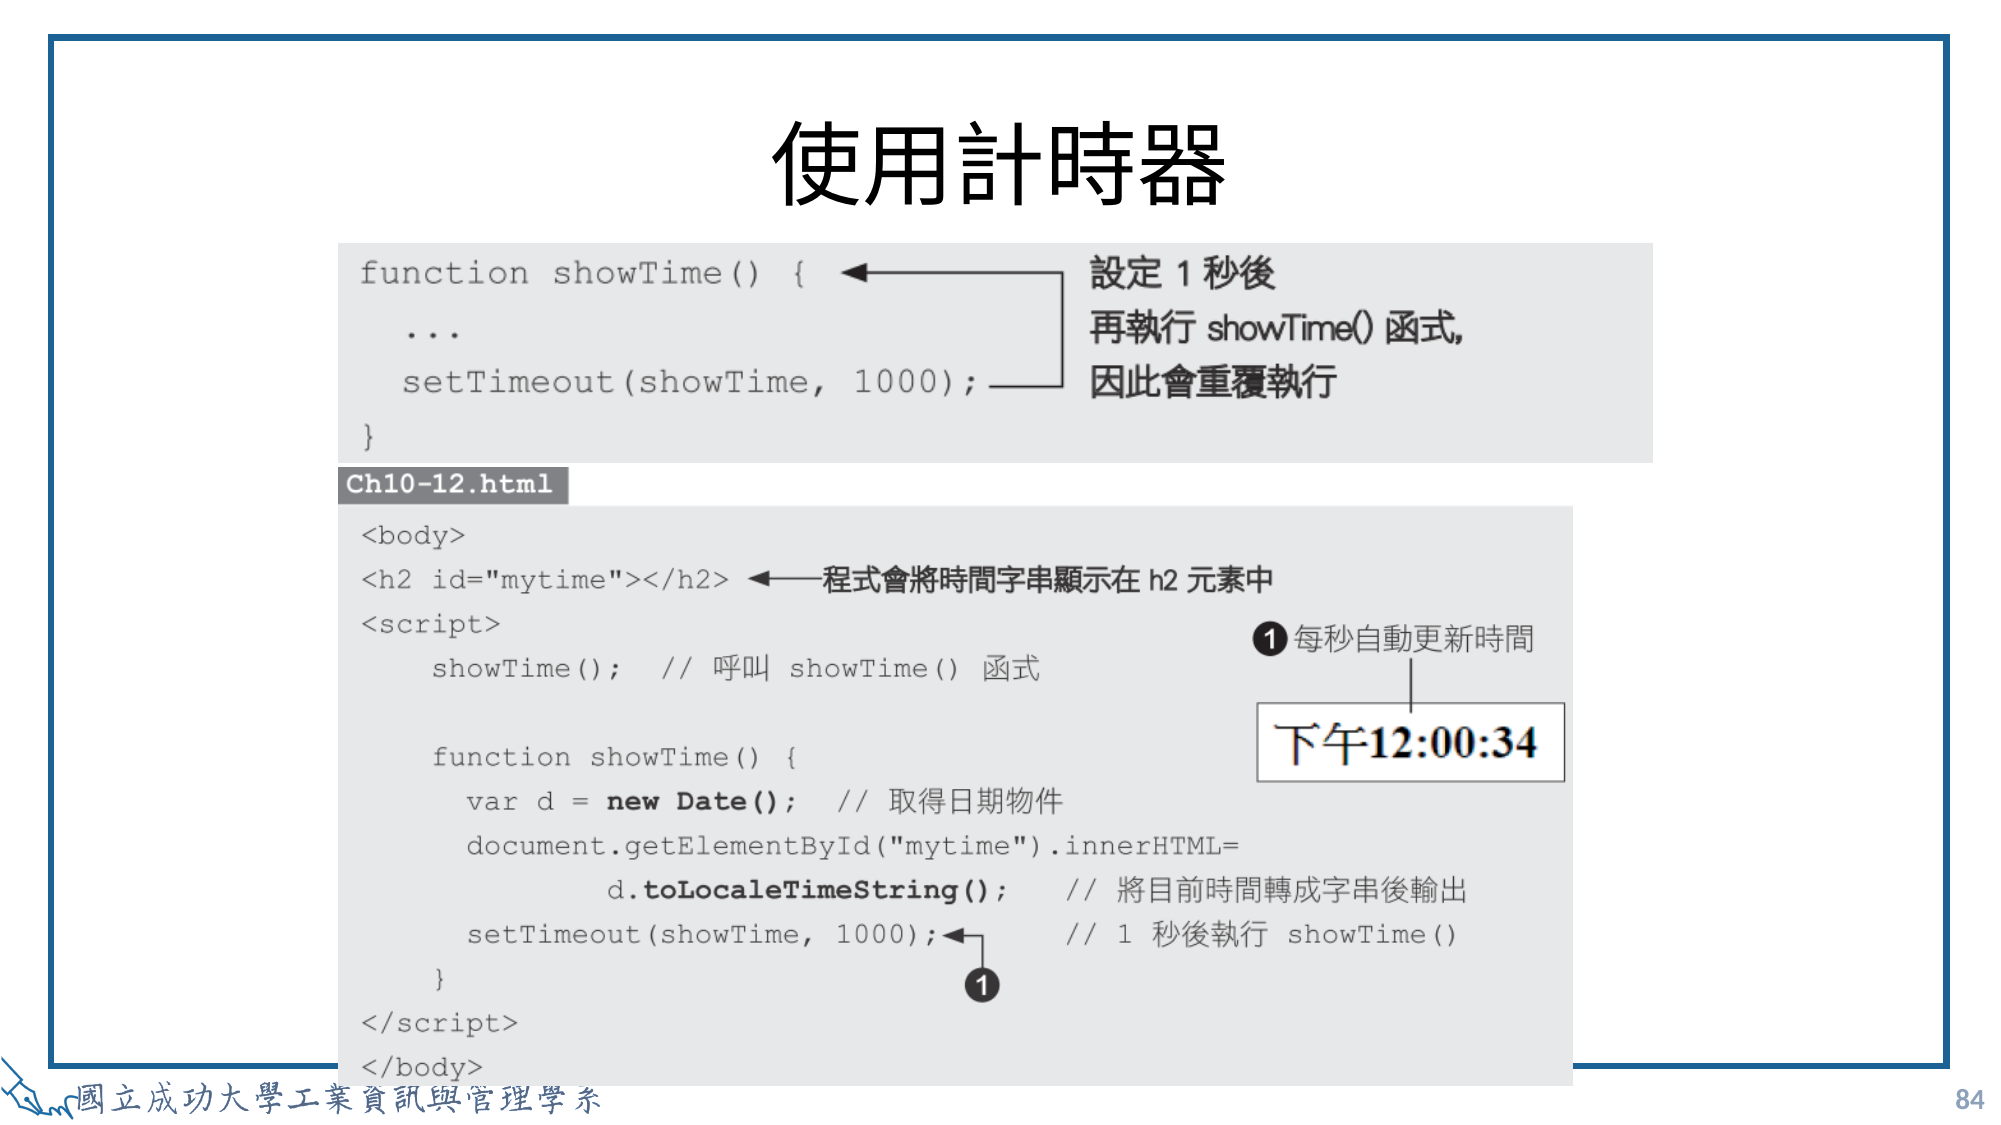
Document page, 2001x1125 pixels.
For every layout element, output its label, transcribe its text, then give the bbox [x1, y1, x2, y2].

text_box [338, 243, 1653, 1086]
picture [0, 1049, 80, 1125]
title 使用計時器 [137, 59, 1863, 278]
slide_number 84 [1550, 1067, 2000, 1125]
